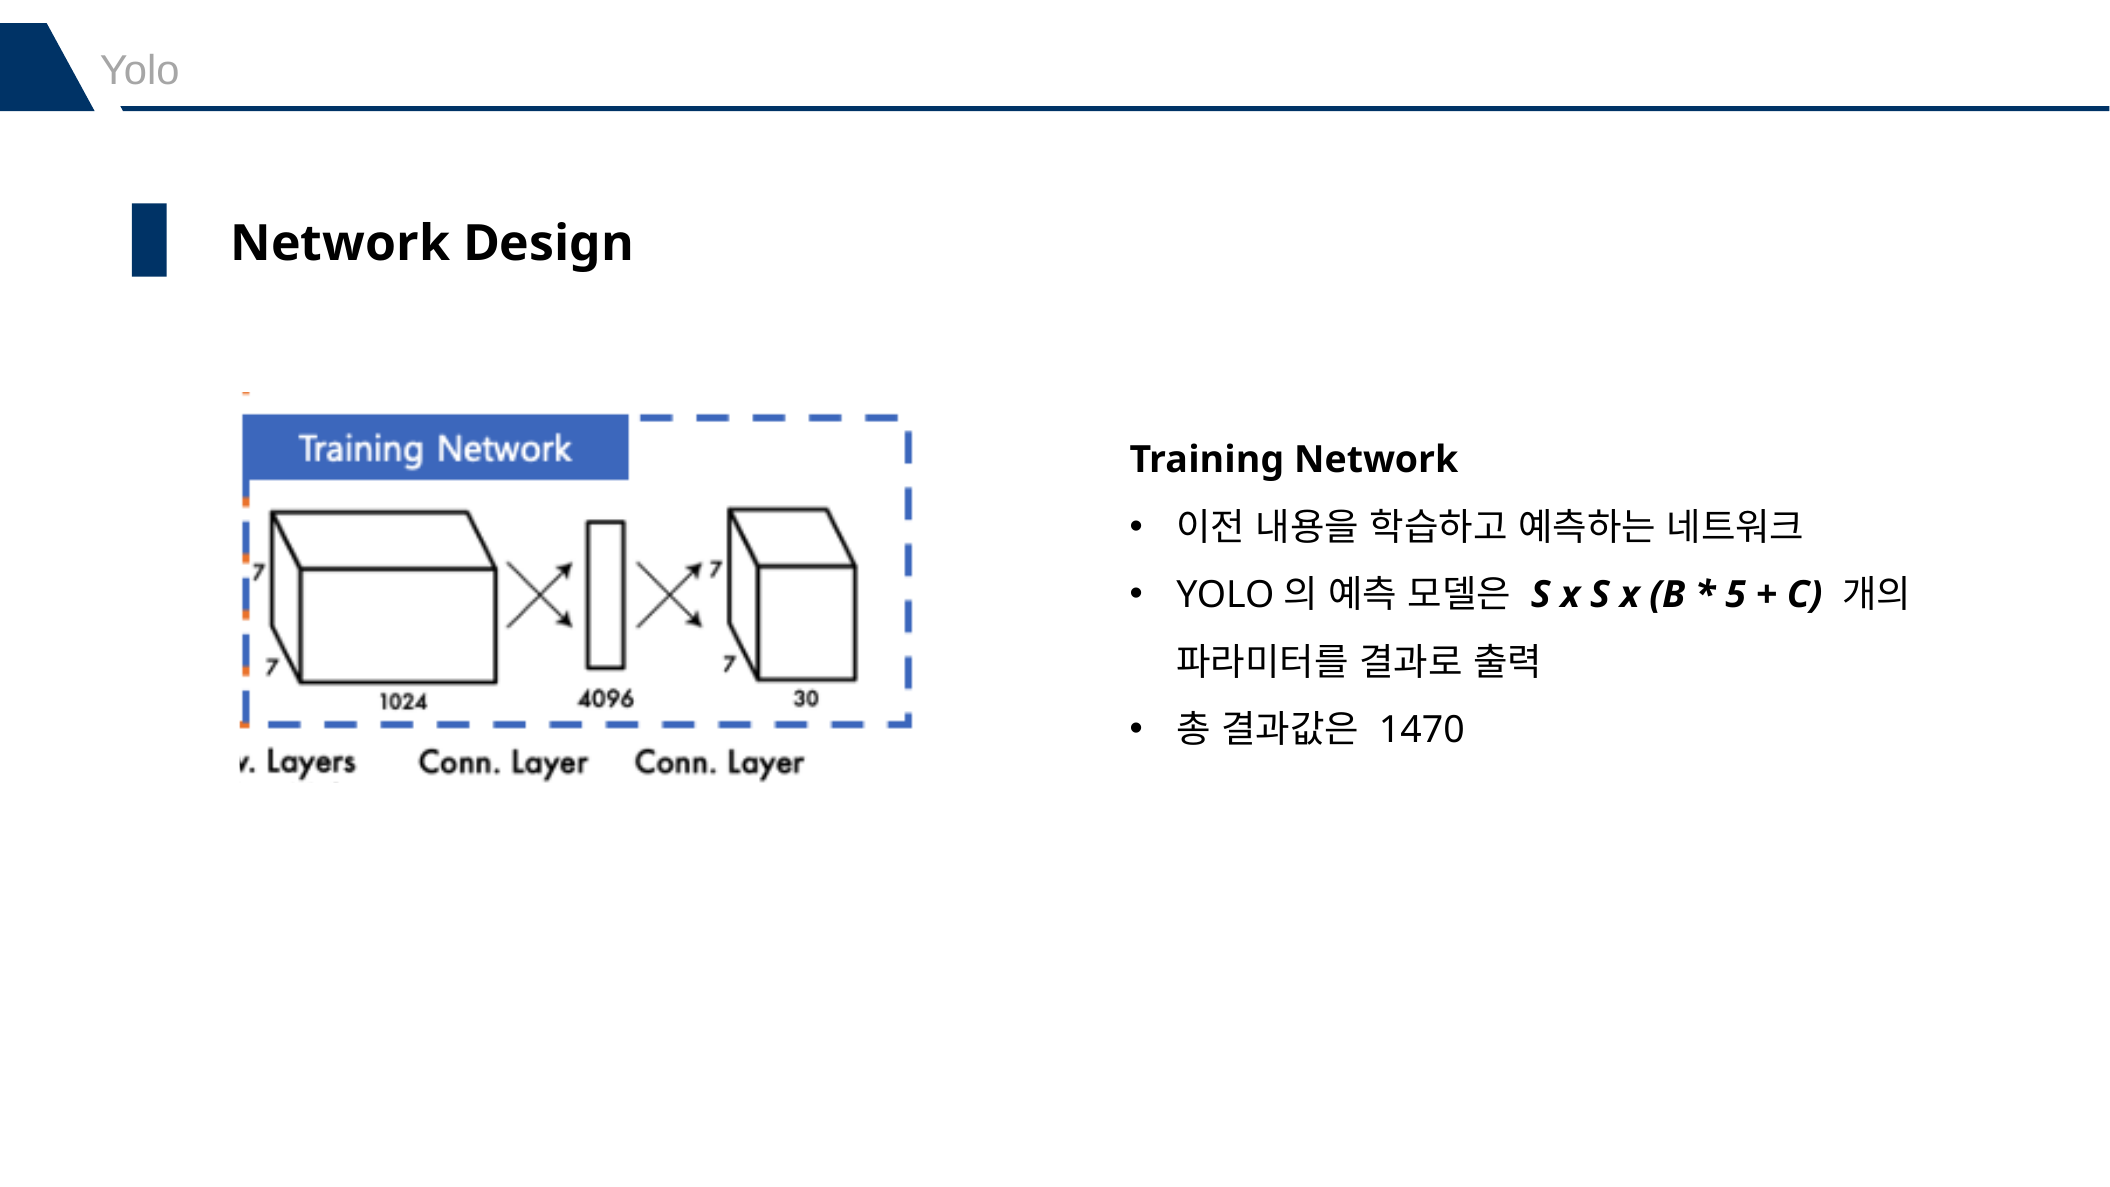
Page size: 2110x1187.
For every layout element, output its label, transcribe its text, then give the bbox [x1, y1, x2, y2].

text_box Yolo [99, 42, 603, 93]
text_box [0, 22, 97, 113]
picture [239, 392, 937, 783]
text_box [131, 202, 168, 278]
text_box [118, 104, 2110, 113]
text_box Network Design [215, 203, 1445, 279]
text_box Training Network 이전 내용을 학습하고 예측하는 네트워크 YOLO의 예측 모델은 S x S x (B * 5 + C) 개의 파라미터를 결과로 출력 총 결과값은 1470 [1114, 427, 2037, 826]
